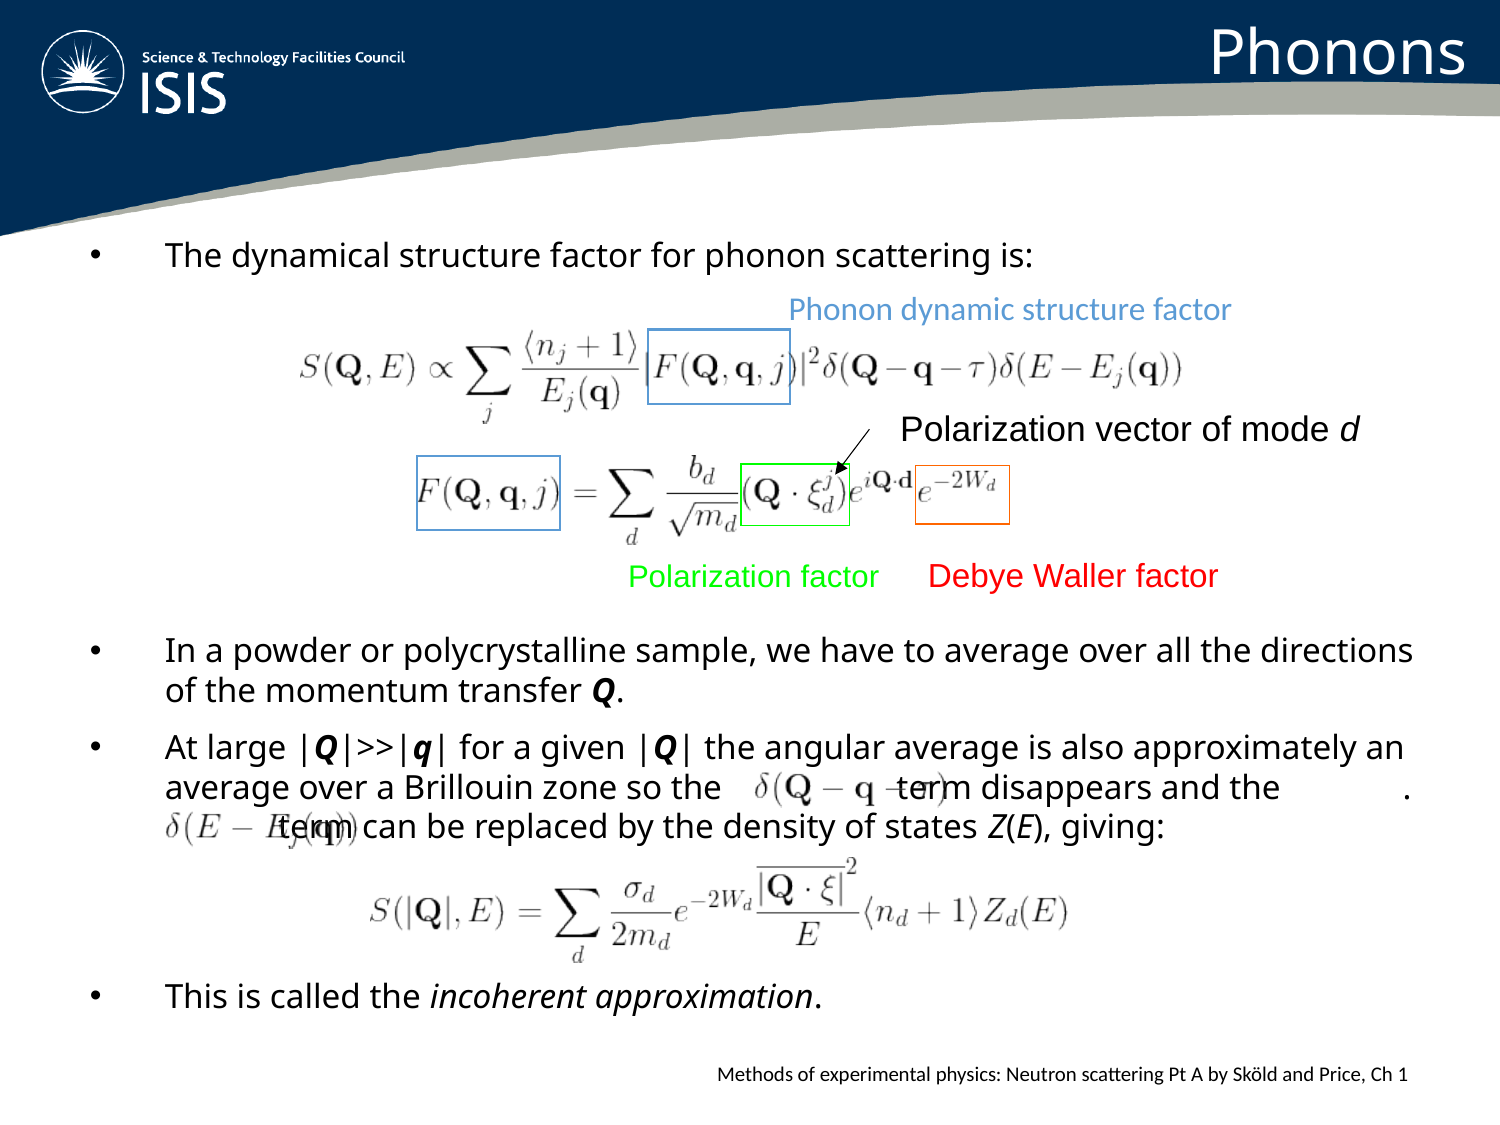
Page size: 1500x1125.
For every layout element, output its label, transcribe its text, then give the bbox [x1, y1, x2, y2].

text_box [416, 424, 608, 545]
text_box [416, 280, 1251, 398]
text_box Methods of experimental physics: Neutron scattering Pt A by Sköld and Price, Ch 1 [229, 1053, 1424, 1093]
picture [300, 329, 1182, 424]
text_box Phonons [442, 3, 1483, 96]
list The dynamical structure factor for phonon scattering is: In a powder or polycrystalline sample, we have to average over all the directions of the momentum transfer Q. At large |Q|>>|q| for a given |Q| the angular average is also approximately an average over a Brillouin zone so the term disappears and the . term can be replaced by the density of states Z(E), giving: This is called the incoherent approximation. [75, 226, 1467, 1078]
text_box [164, 771, 1068, 963]
picture [0, 0, 1500, 302]
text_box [608, 398, 1424, 603]
